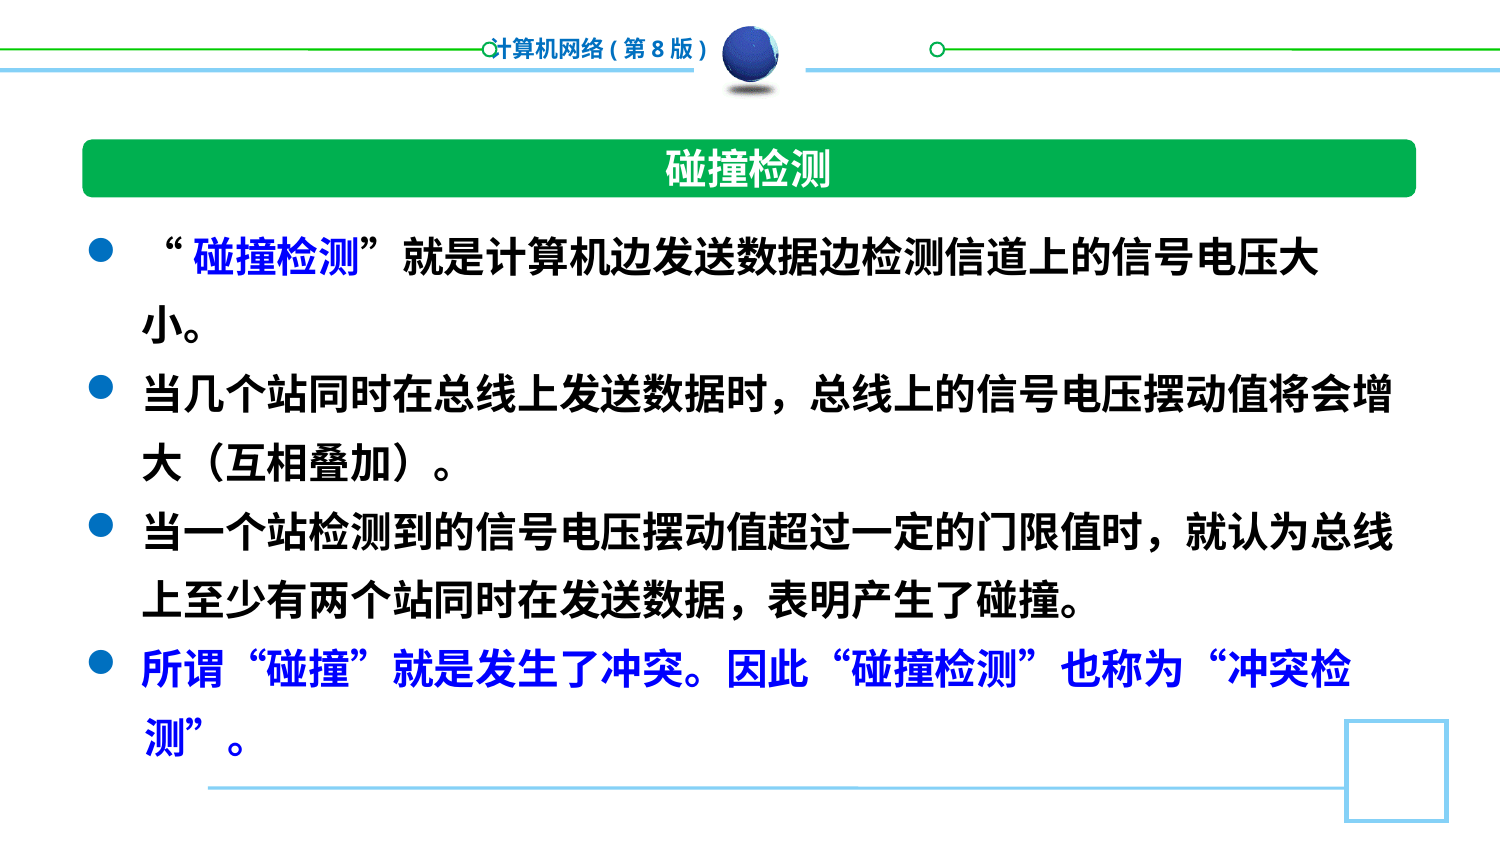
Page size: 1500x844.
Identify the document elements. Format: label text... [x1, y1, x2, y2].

picture [720, 24, 780, 100]
text_box [848, 139, 1417, 198]
text_box 碰撞检测 [650, 135, 848, 201]
text_box [82, 139, 650, 198]
text_box “碰撞检测”就是计算机边发送数据边检测信道上的信号电压大小。 当几个站同时在总线上发送数据时，总线上的信号电压摆动值将会增大（互相叠加）。 当一个站检测到的信号电压摆动值超过一定的门限值时，就认为总线上至少有两个站同时在发送数据，表明产生了碰撞。 所谓“碰撞”就是发生了冲突。因此“碰撞检测”也称为“冲突检 测”。 [70, 204, 1416, 770]
